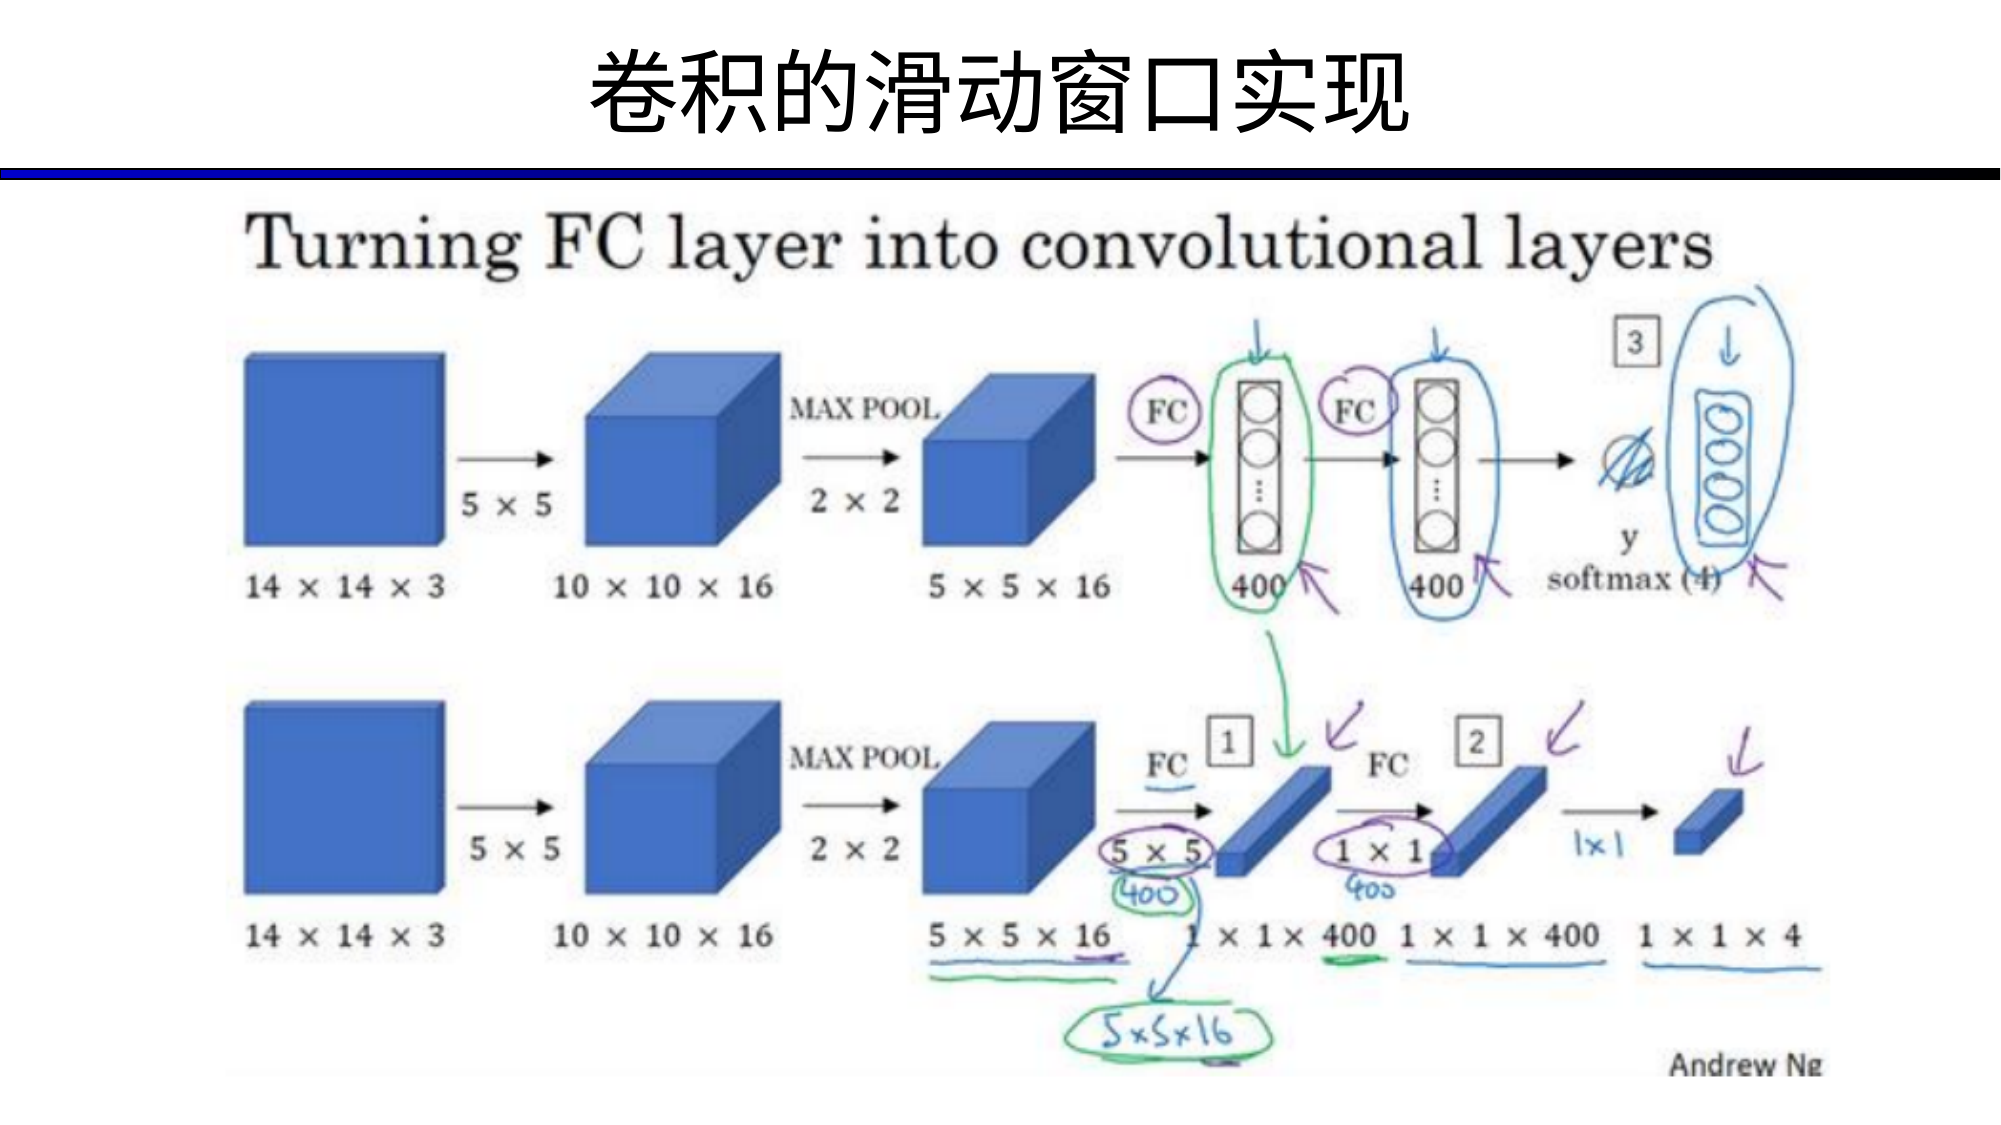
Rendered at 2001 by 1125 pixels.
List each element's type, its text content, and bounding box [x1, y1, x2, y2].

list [215, 183, 1838, 1094]
title 卷积的滑动窗口实现 [0, 0, 2000, 184]
